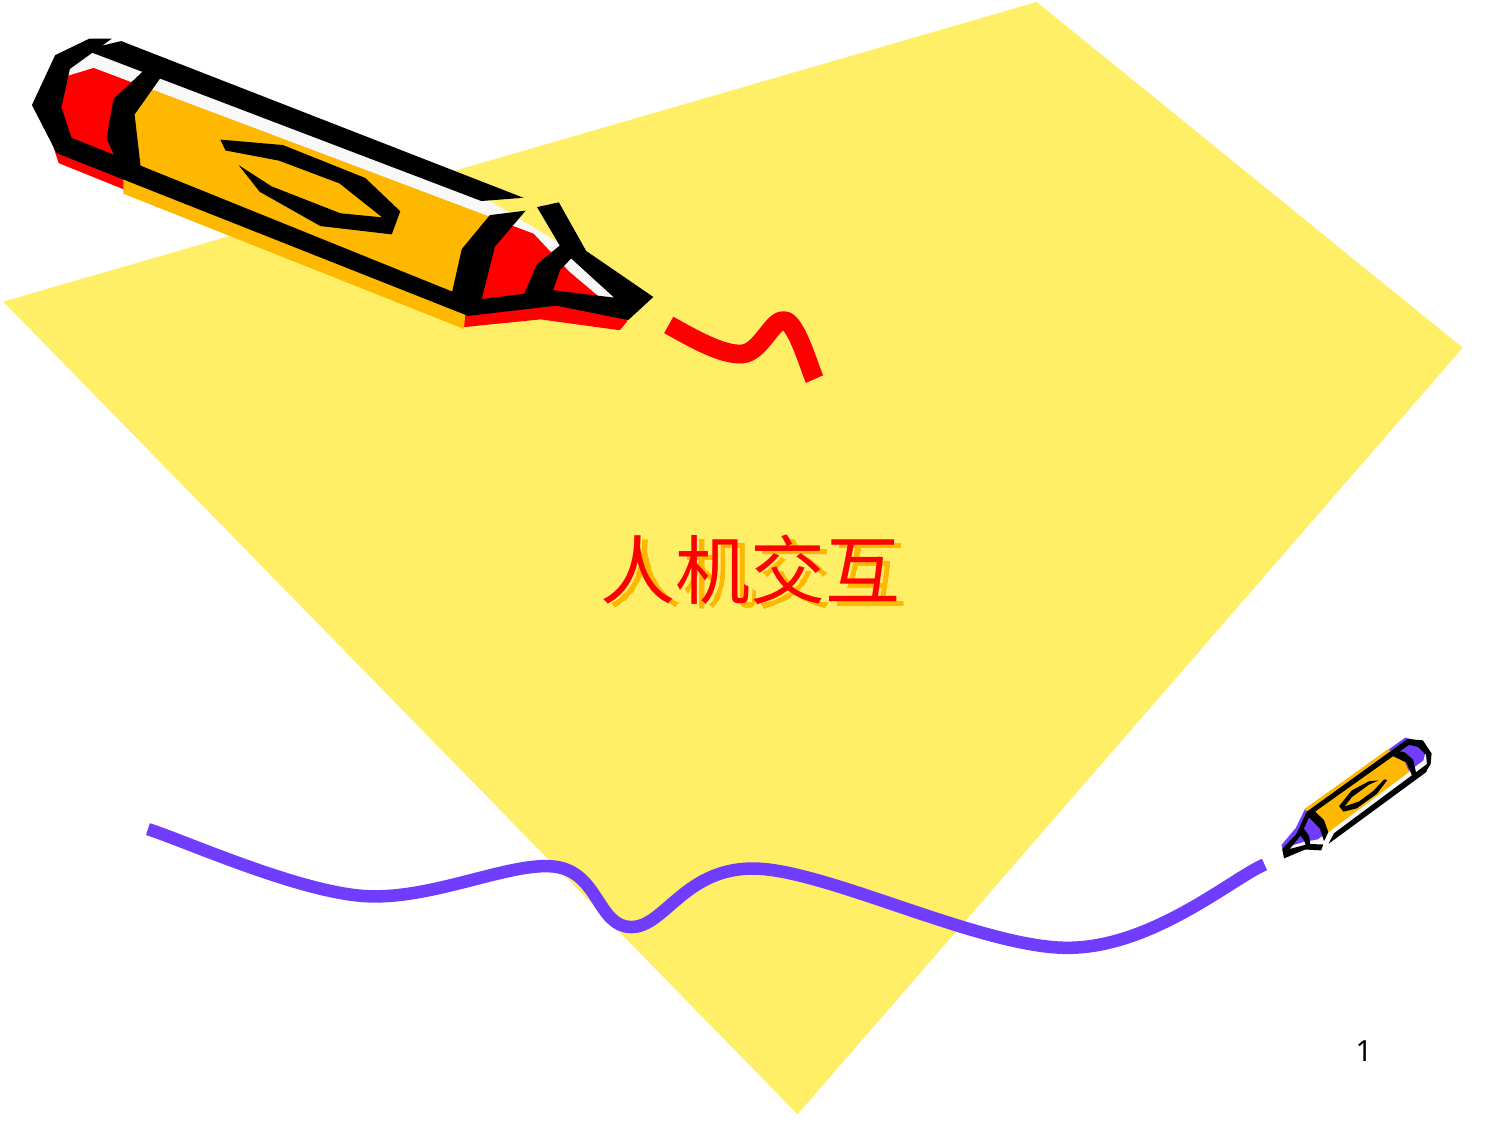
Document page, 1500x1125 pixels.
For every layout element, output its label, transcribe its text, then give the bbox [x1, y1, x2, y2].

slide_number 1 [1074, 1024, 1388, 1101]
footer [512, 1024, 988, 1101]
title 人机交互 [225, 247, 1275, 621]
